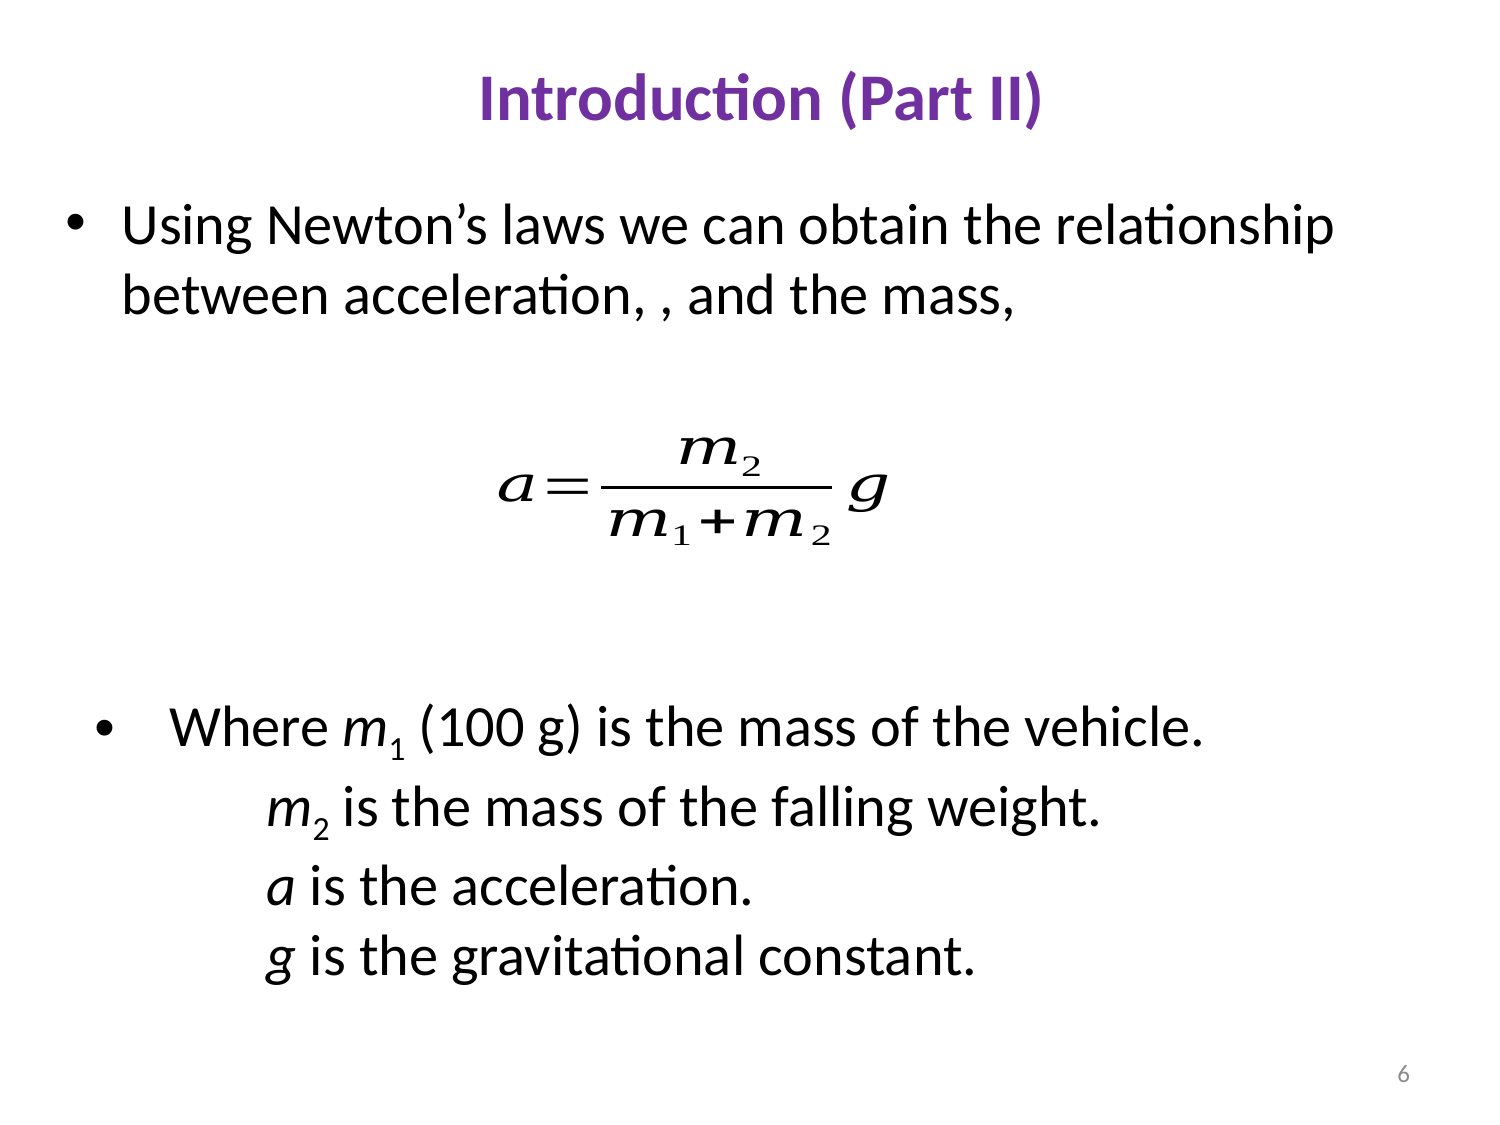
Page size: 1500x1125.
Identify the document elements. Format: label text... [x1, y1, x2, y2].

text_box Where m1 (100 g) is the mass of the vehicle. m2 is the mass of the falling weight. a is the acceleration. g is the gravitational constant. [79, 680, 1221, 995]
title Introduction (Part II) [86, 0, 1437, 188]
slide_number 6 [1074, 1042, 1425, 1103]
